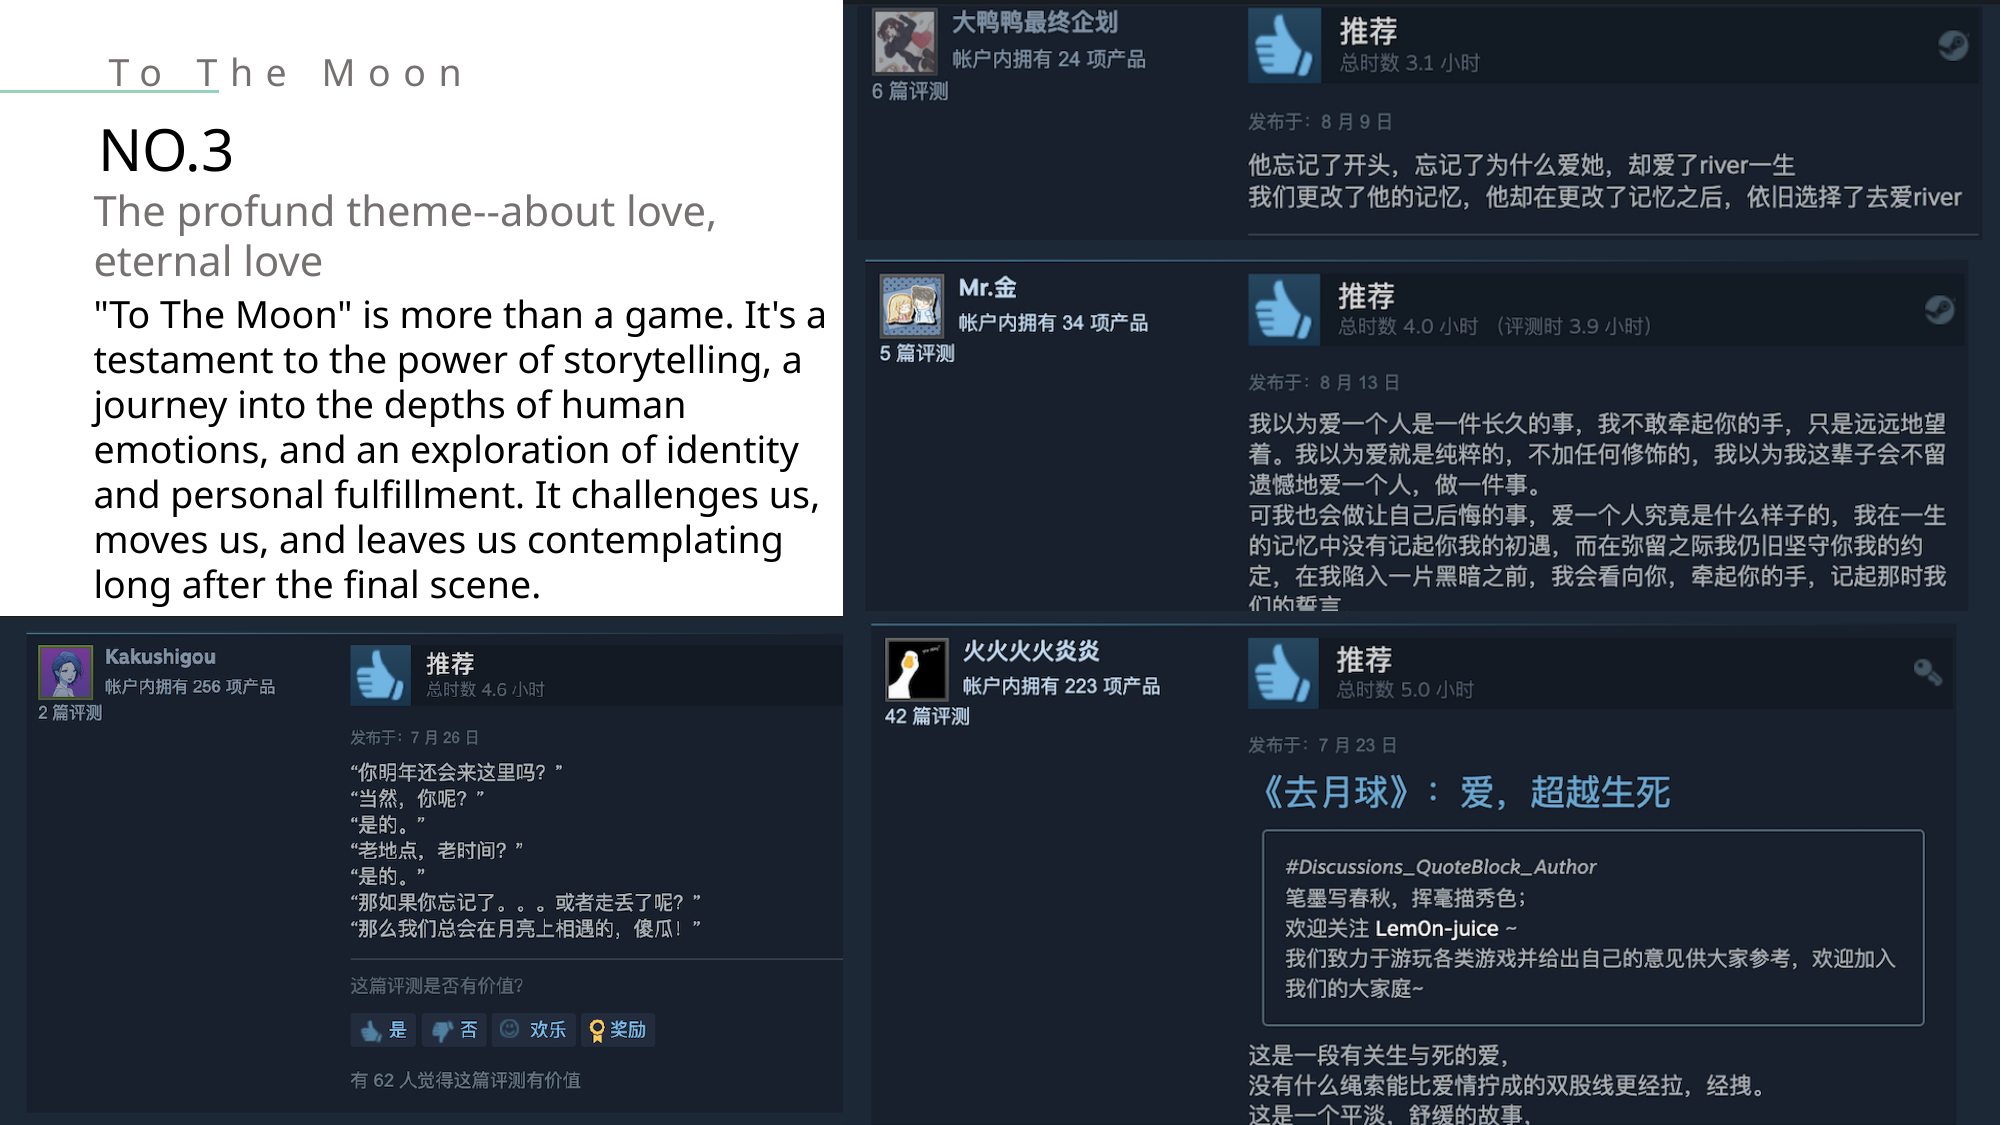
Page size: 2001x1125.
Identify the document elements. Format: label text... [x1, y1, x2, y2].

text_box To The Moon [93, 41, 572, 102]
text_box NO.3 [83, 106, 250, 191]
picture [0, 0, 2000, 1125]
text_box The profund theme--about love, eternal love [78, 177, 812, 283]
text_box "To The Moon" is more than a game. It's a testament to the power of storytelling, a journey into the depths of human emotions, and an exploration of identity and personal fulfillment. It challenges us, moves us, and leaves us contemplating long after the final scene. [78, 283, 843, 614]
